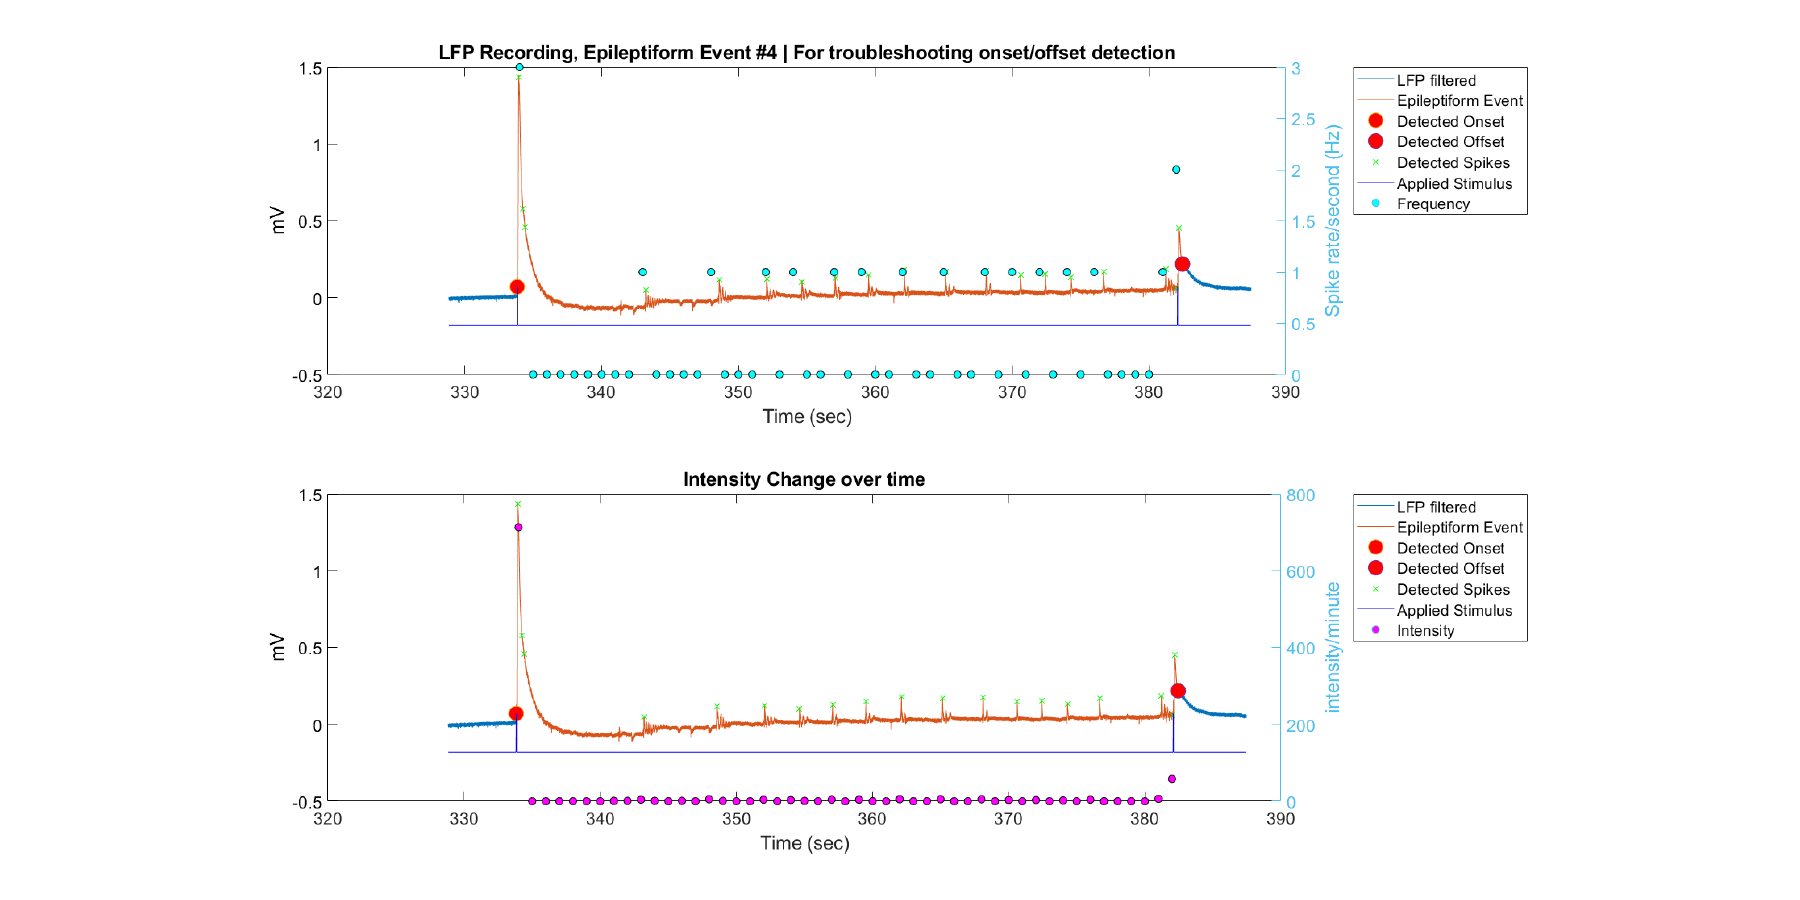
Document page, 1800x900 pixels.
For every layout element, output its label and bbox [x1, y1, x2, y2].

picture [126, 0, 1674, 900]
